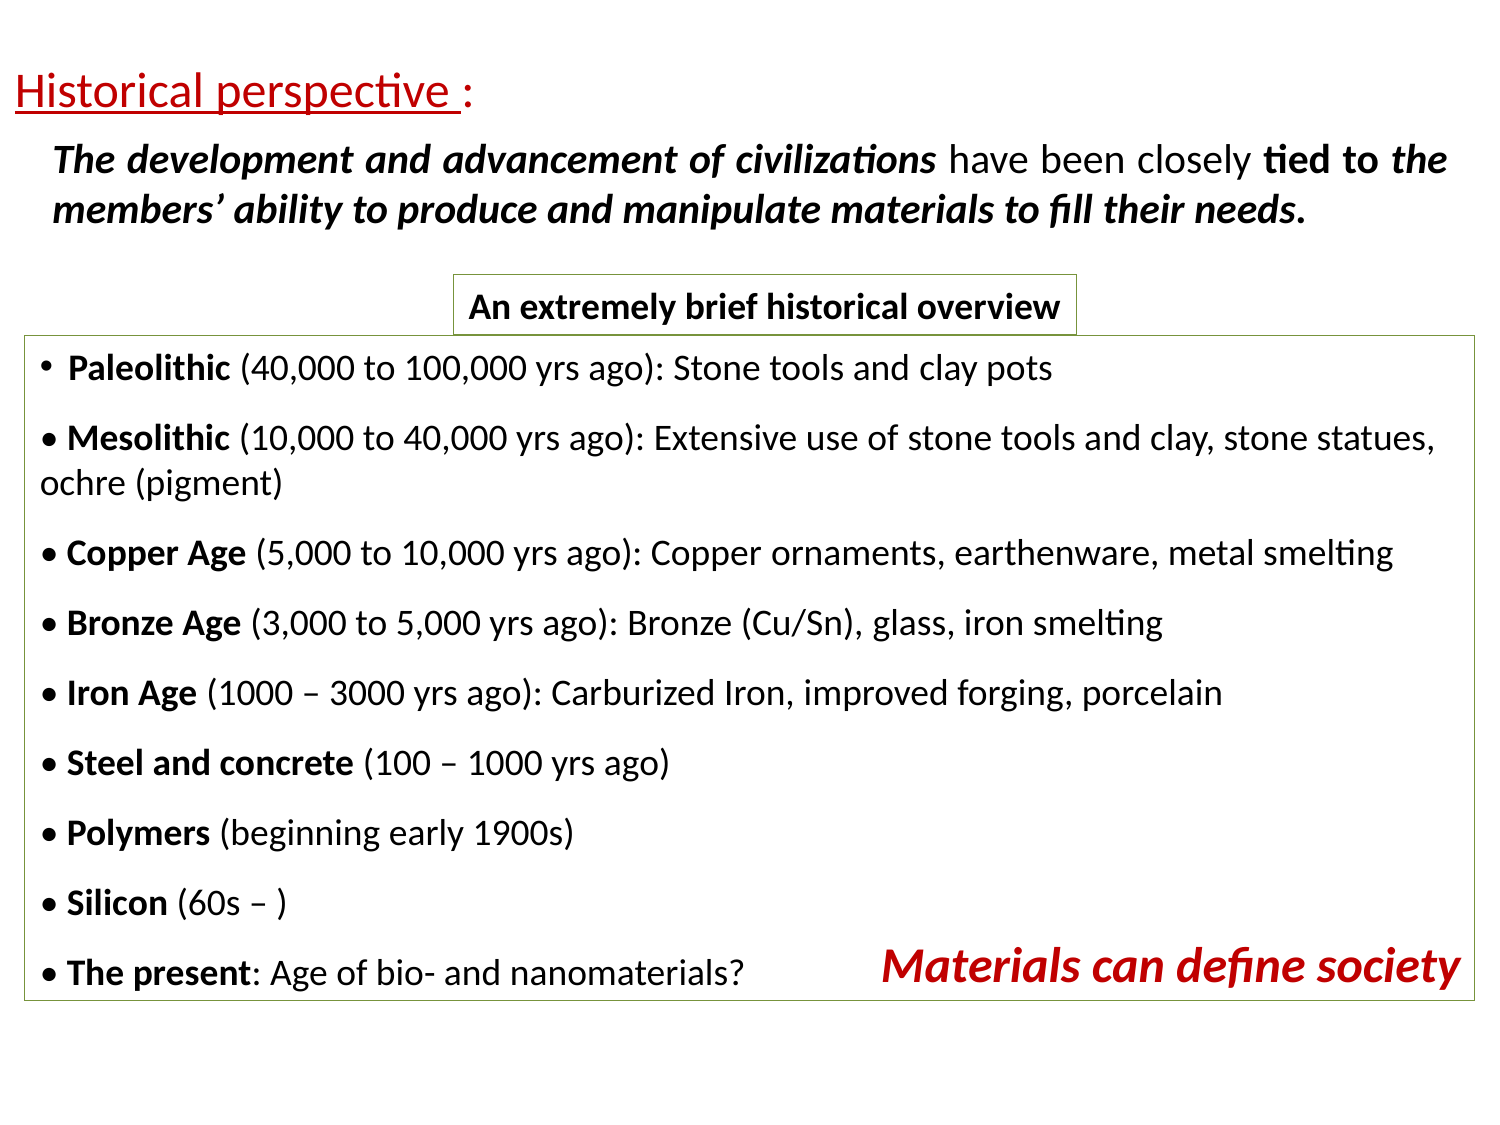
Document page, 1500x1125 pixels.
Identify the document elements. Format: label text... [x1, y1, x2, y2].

text_box The development and advancement of civilizations have been closely tied to the members’ ability to produce and manipulate materials to fill their needs. [37, 124, 1463, 240]
text_box Materials can define society [865, 924, 1476, 1000]
text_box Historical perspective : [0, 49, 1038, 125]
text_box Paleolithic (40,000 to 100,000 yrs ago): Stone tools and clay pots • Mesolithic (10,000 to 40,000 yrs ago): Extensive use of stone tools and clay, stone statues, ochre (pigment) • Copper Age (5,000 to 10,000 yrs ago): Copper ornaments, earthenware, metal smelting • Bronze Age (3,000 to 5,000 yrs ago): Bronze (Cu/Sn), glass, iron smelting • Iron Age (1000 – 3000 yrs ago): Carburized Iron, improved forging, porcelain • Steel and concrete (100 – 1000 yrs ago) • Polymers (beginning early 1900s) • Silicon (60s – ) • The present: Age of bio- and nanomaterials? [24, 335, 1475, 1001]
text_box An extremely brief historical overview [453, 274, 1077, 335]
